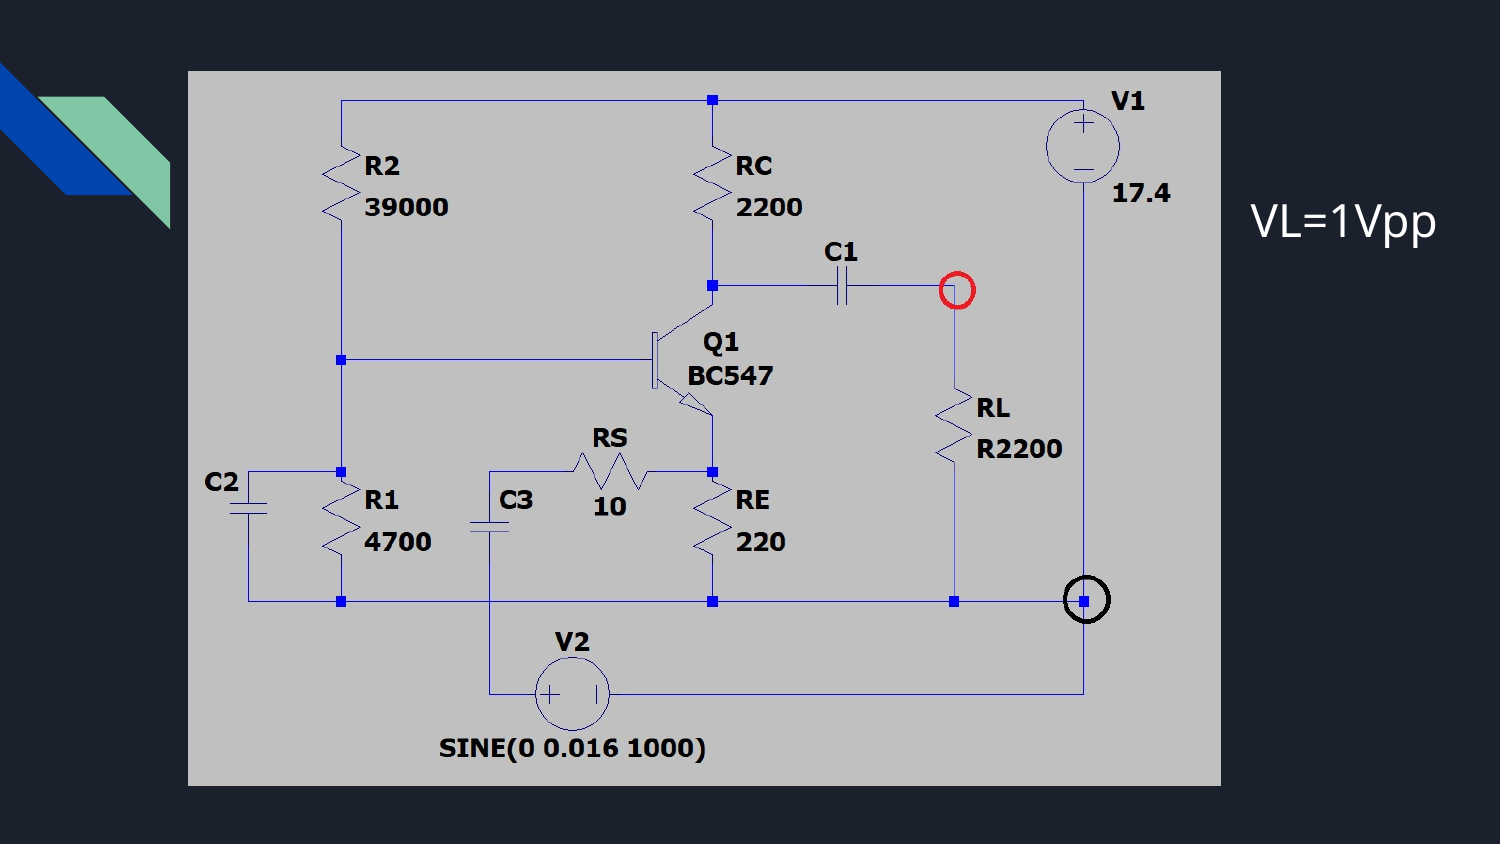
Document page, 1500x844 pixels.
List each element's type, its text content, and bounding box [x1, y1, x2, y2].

list VL=1Vpp [1235, 163, 1500, 707]
picture [187, 71, 1221, 786]
